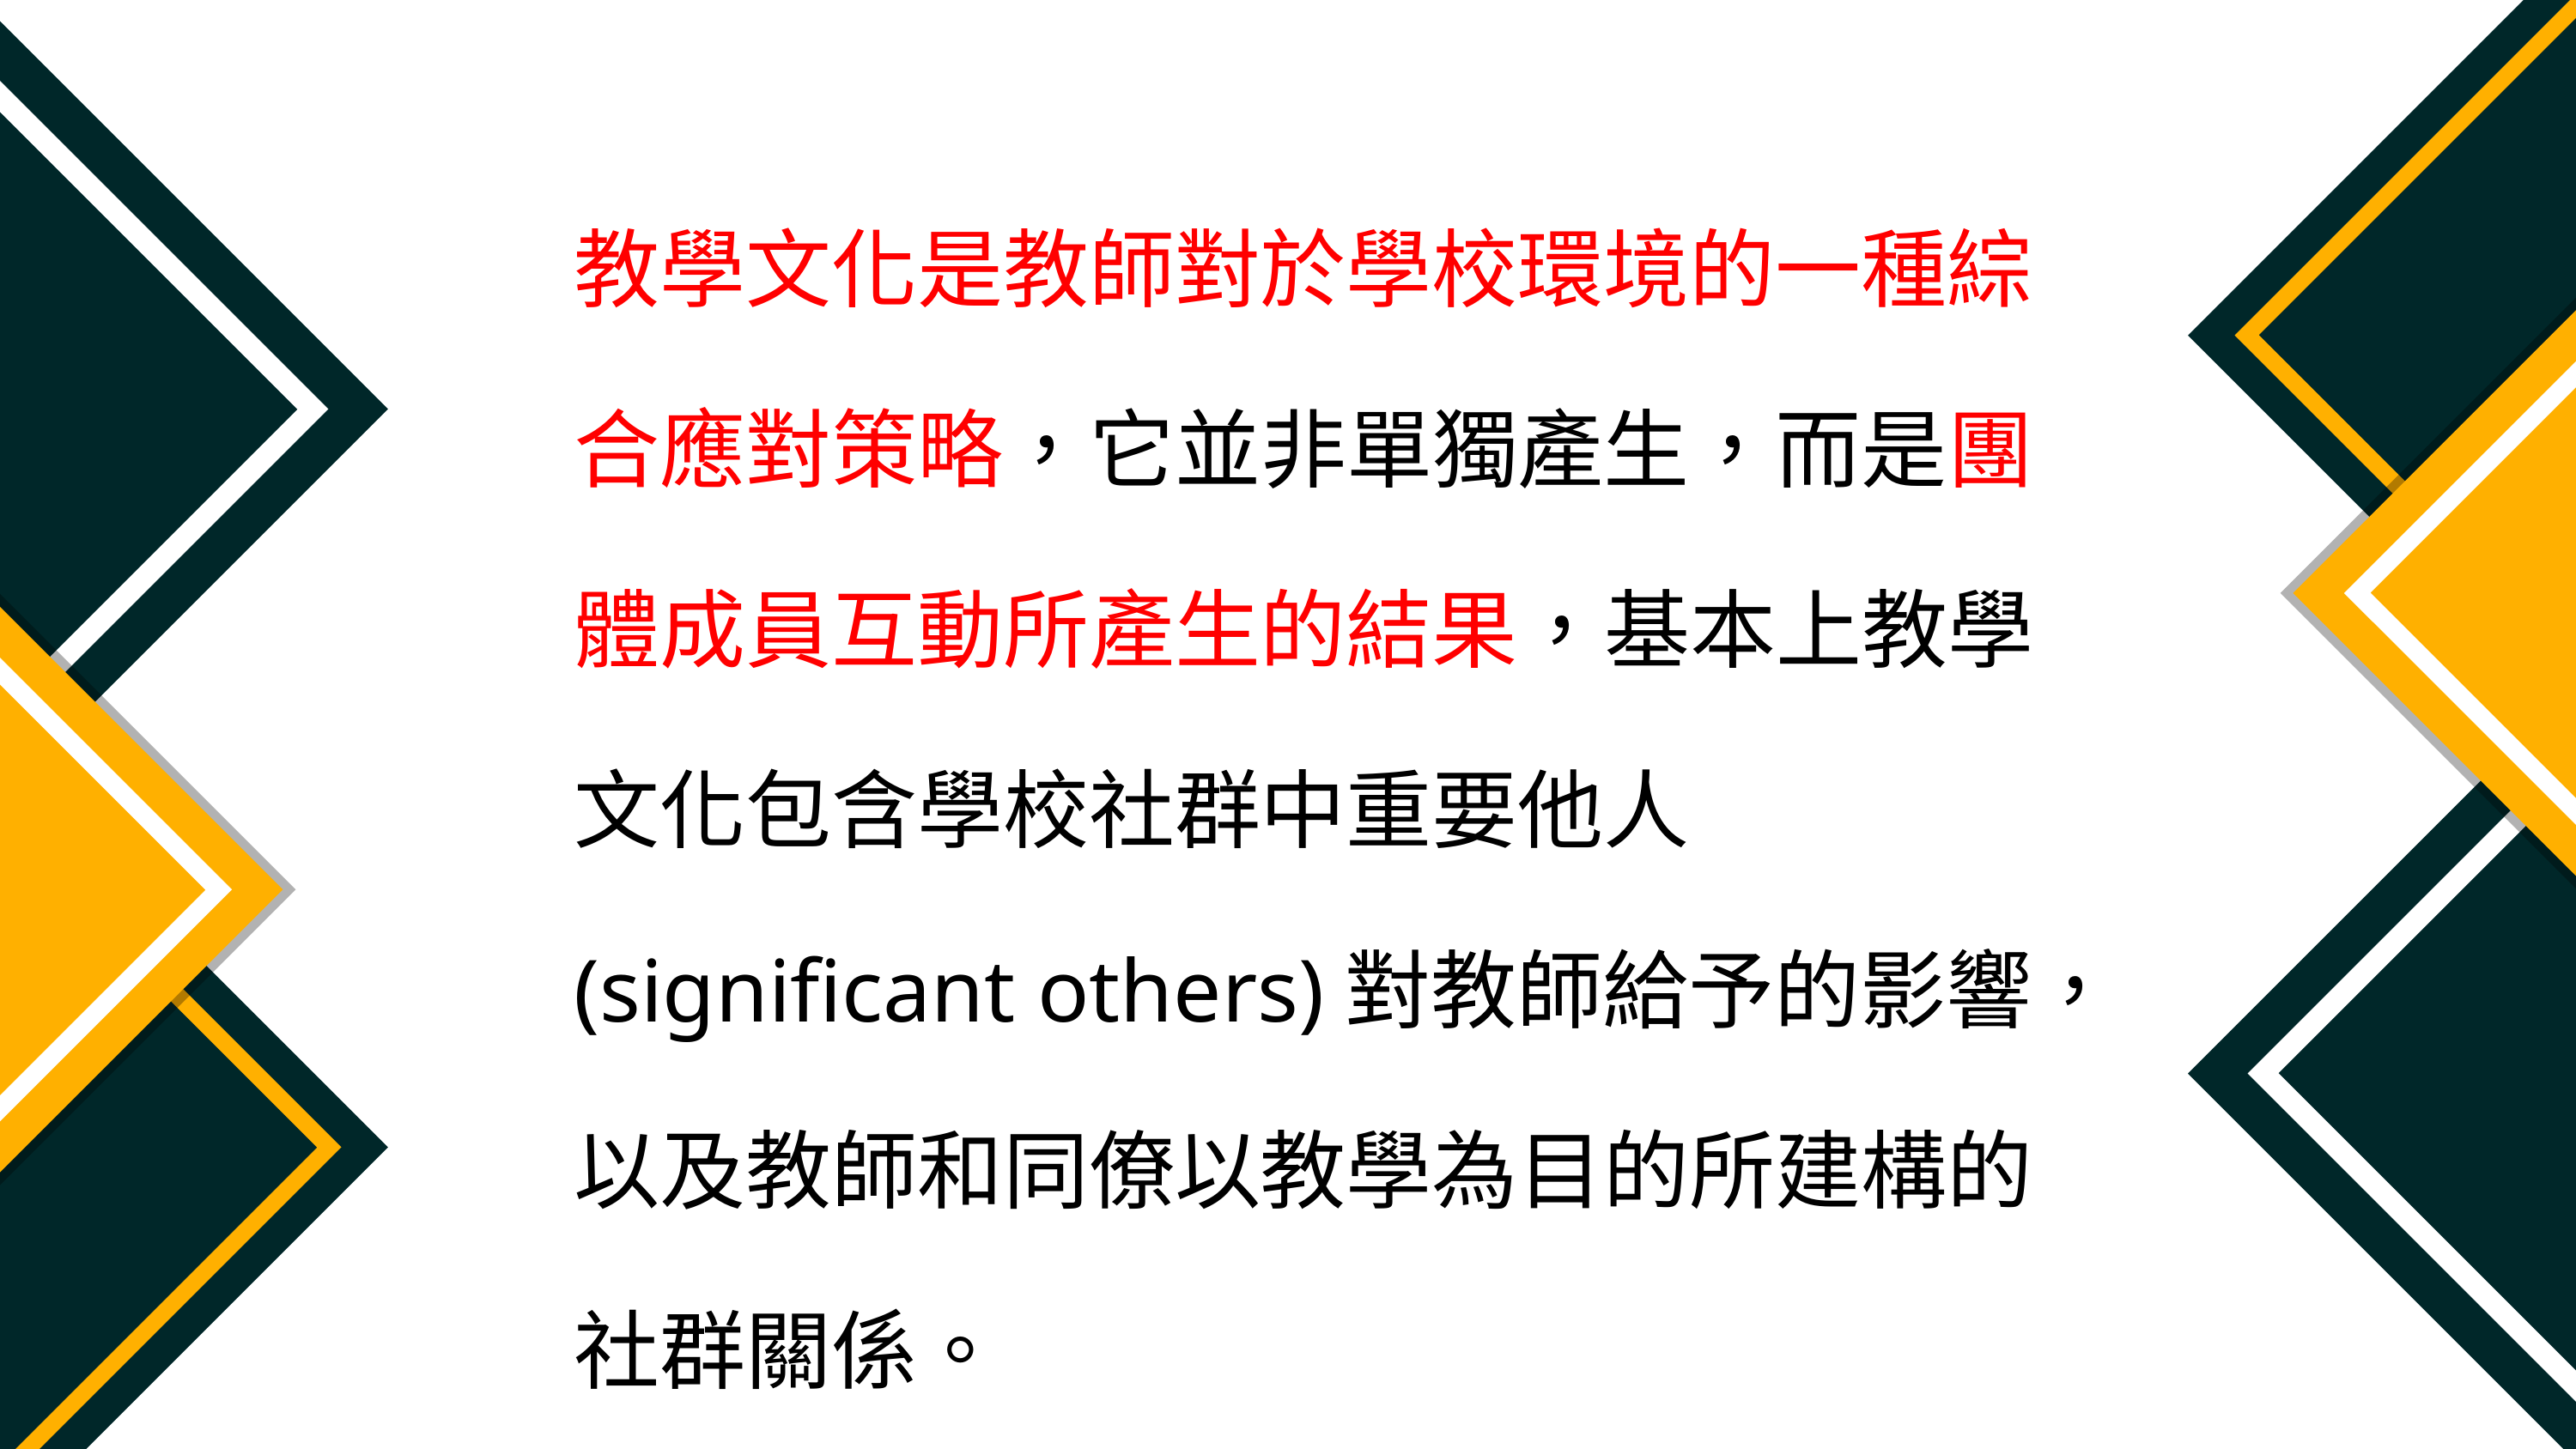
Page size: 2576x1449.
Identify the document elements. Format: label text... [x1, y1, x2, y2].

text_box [146, 557, 159, 1222]
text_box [2346, 64, 2576, 607]
text_box 教學文化是教師對於學校環境的一種綜合應對策略，它並非單獨產生，而是團體成員互動所產生的結果，基本上教學文化包含學校社群中重要他人(significant others)對教師給予的影響，以及教師和同僚以教學為目的所建構的社群關係。 [574, 137, 2057, 1399]
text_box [0, 557, 146, 1222]
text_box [2348, 685, 2576, 1449]
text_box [2430, 261, 2576, 925]
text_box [0, 842, 263, 1449]
text_box [1089, 1072, 2226, 1142]
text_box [2313, 31, 2576, 640]
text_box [0, 21, 228, 797]
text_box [2466, 297, 2576, 889]
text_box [0, 63, 185, 755]
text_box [0, 876, 229, 1419]
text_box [0, 593, 110, 1185]
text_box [2417, 261, 2429, 925]
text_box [2391, 727, 2576, 1420]
